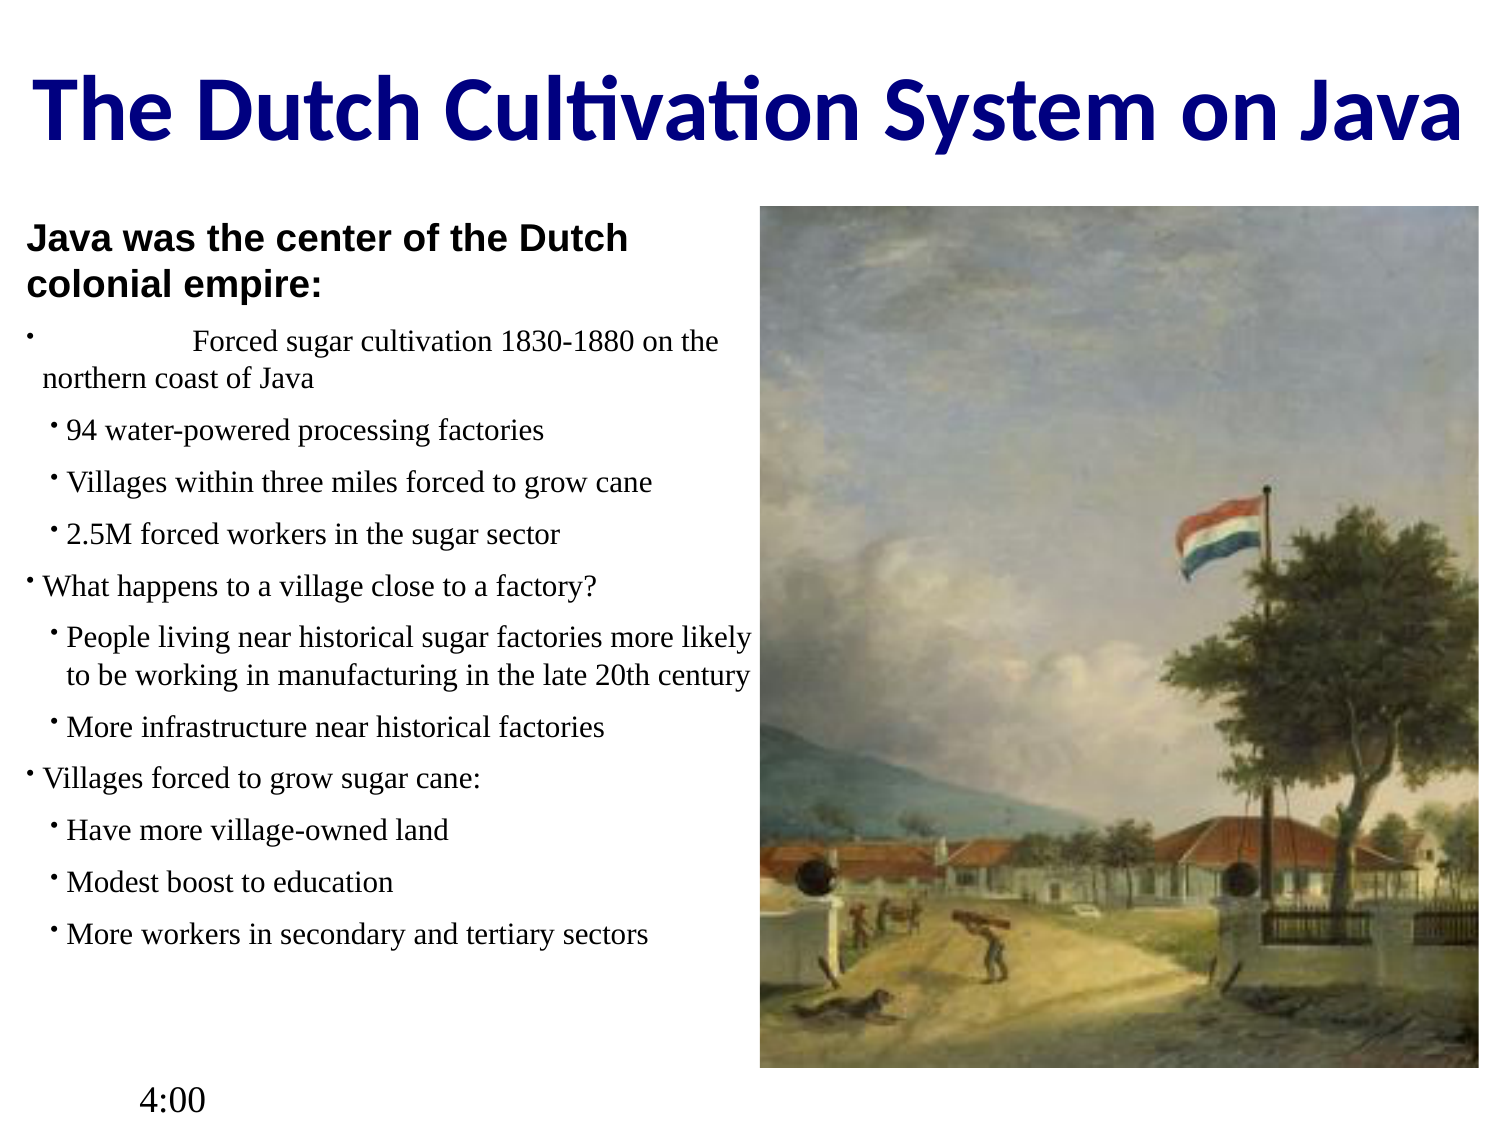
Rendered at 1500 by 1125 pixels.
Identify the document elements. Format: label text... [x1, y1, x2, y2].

list Java was the center of the Dutch colonial empire: Forced sugar cultivation 1830-1880 on the northern coast of Java 94 water-powered processing factories Villages within three miles forced to grow cane 2.5M forced workers in the sugar sector What happens to a village close to a factory? People living near historical sugar factories more likely to be working in manufacturing in the late 20th century More infrastructure near historical factories Villages forced to grow sugar cane: Have more village-owned land Modest boost to education More workers in secondary and tertiary sectors [19, 206, 759, 977]
title The Dutch Cultivation System on Java [19, 0, 1480, 208]
picture [759, 206, 1479, 1069]
text_box 4:00 [131, 1067, 214, 1125]
